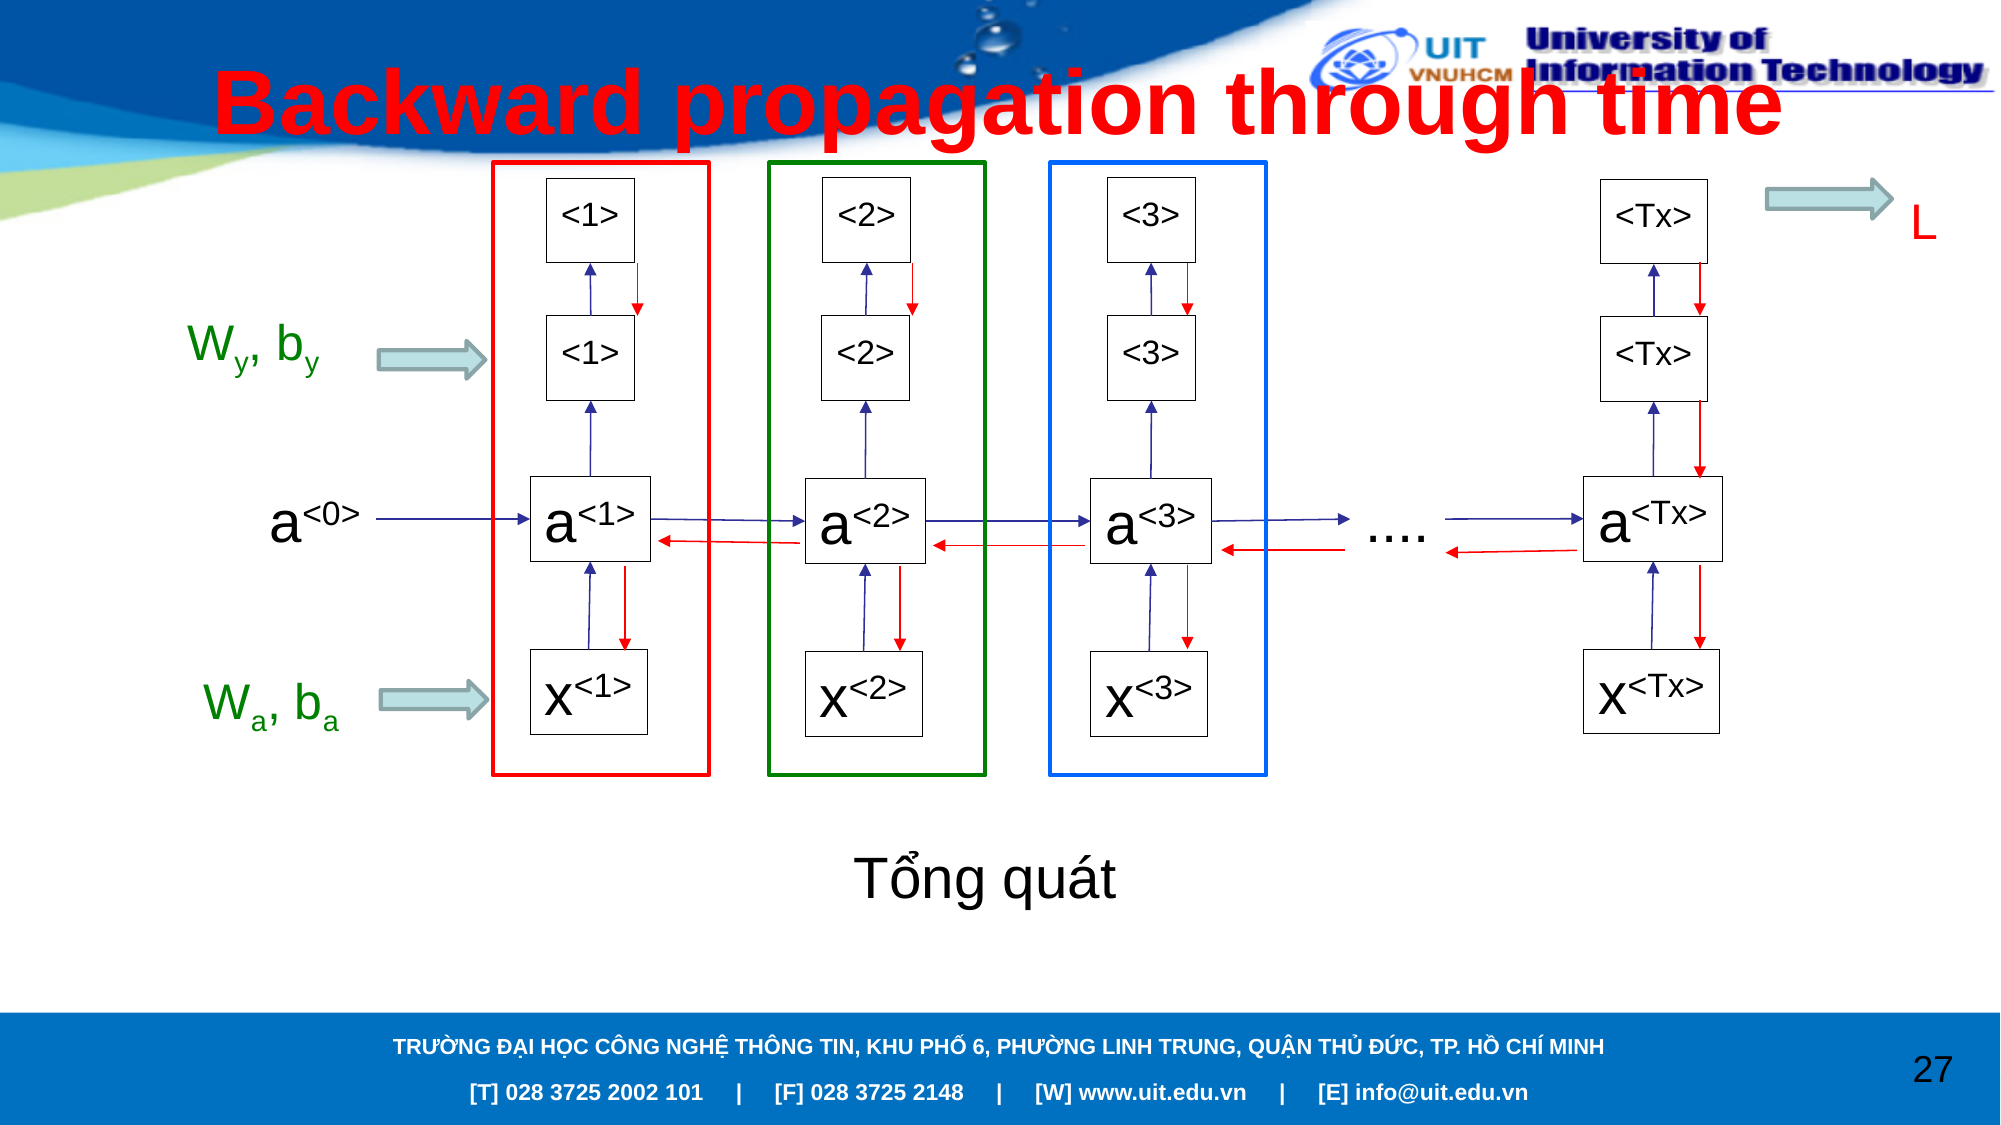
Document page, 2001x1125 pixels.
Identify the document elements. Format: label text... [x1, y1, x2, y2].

text_box Wy, by [172, 302, 335, 386]
title Backward propagation through time [99, 3, 1900, 192]
text_box [378, 678, 490, 721]
picture [0, 0, 2001, 1125]
text_box .... [1350, 476, 1446, 562]
text_box [1048, 160, 1268, 777]
text_box [1764, 177, 1895, 221]
text_box [767, 160, 987, 777]
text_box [657, 540, 801, 544]
text_box x<Tx> [1583, 649, 1720, 734]
text_box L [1895, 182, 1953, 257]
text_box [376, 338, 488, 381]
text_box a<Tx> [1583, 476, 1723, 562]
text_box [491, 160, 711, 777]
text_box Wa, ba [188, 661, 355, 745]
text_box a<0> [255, 476, 376, 562]
